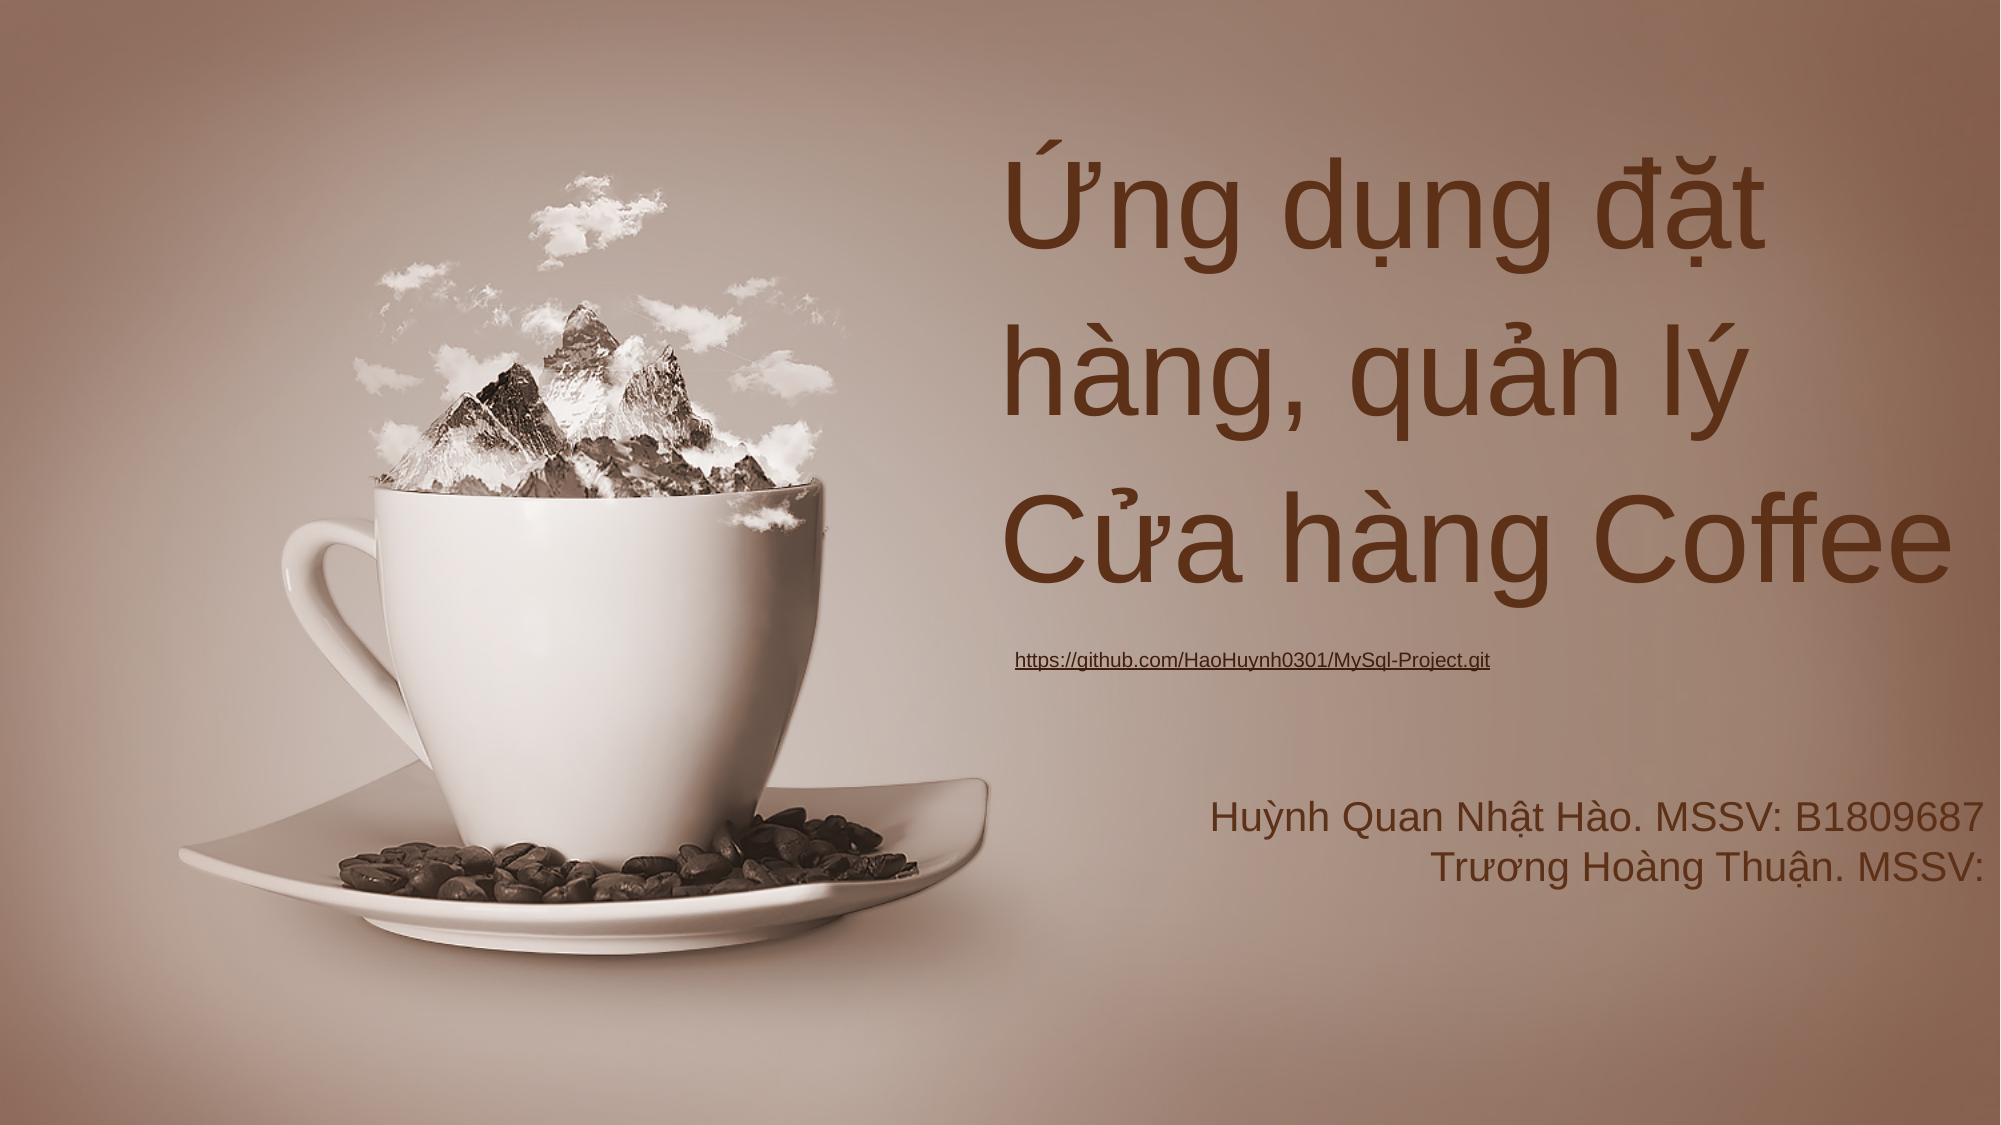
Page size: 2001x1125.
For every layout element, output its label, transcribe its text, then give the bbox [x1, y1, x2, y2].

text_box hàng, quản lý [985, 282, 1881, 448]
text_box Huỳnh Quan Nhật Hào. MSSV: B1809687 Trương Hoàng Thuận. MSSV: [1148, 782, 2000, 898]
text_box Ứng dụng đặt [985, 116, 1881, 282]
picture [0, 0, 2001, 1125]
text_box Cửa hàng Coffee [985, 449, 1989, 615]
text_box https://github.com/HaoHuynh0301/MySql-Project.git [999, 638, 1857, 704]
